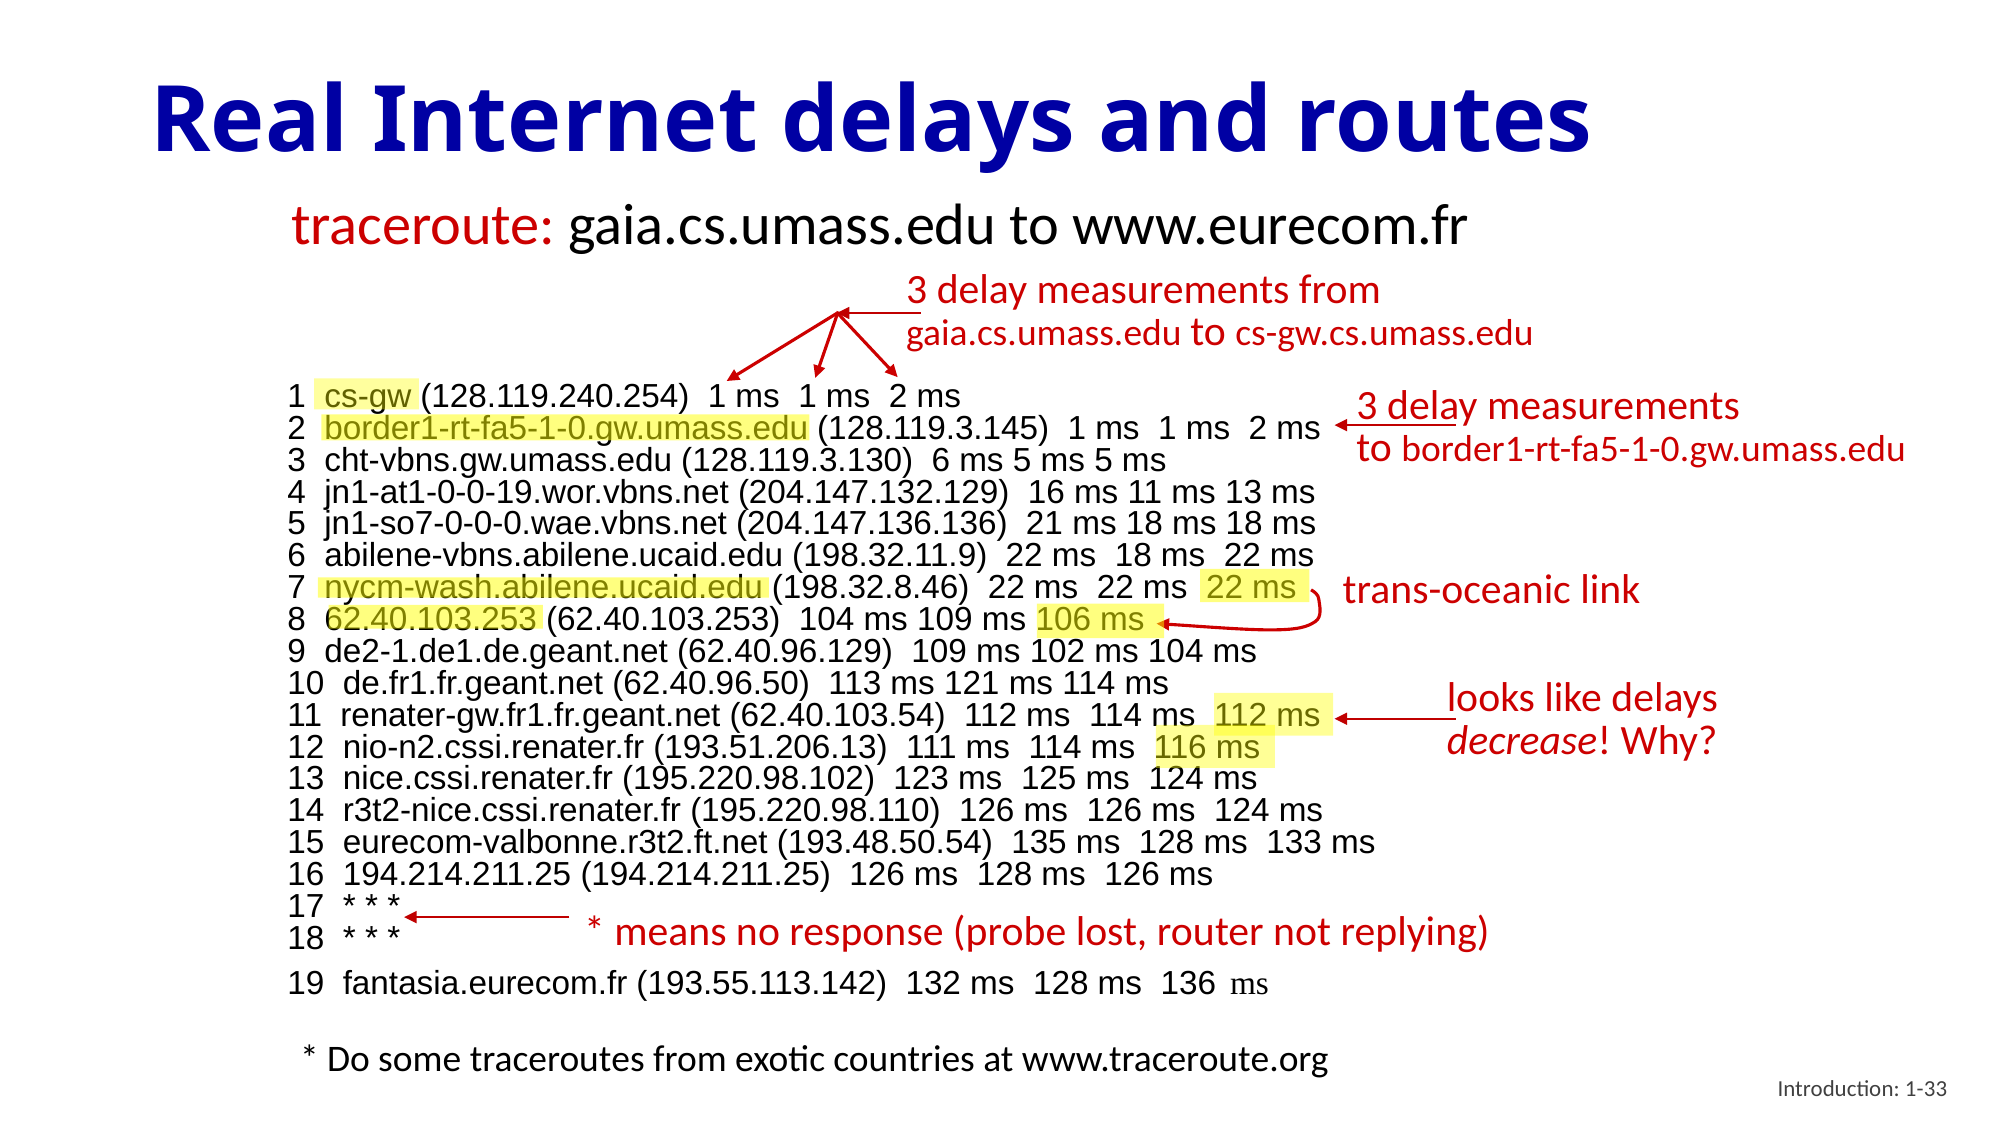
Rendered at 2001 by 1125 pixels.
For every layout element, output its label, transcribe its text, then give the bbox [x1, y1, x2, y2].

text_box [317, 554, 1779, 639]
text_box * Do some traceroutes from exotic countries at www.traceroute.org [285, 1026, 1345, 1087]
text_box 1 cs-gw (128.119.240.254) 1 ms 1 ms 2 ms 2 border1-rt-fa5-1-0.gw.umass.edu (128.119.3.145) 1 ms 1 ms 2 ms 3 cht-vbns.gw.umass.edu (128.119.3.130) 6 ms 5 ms 5 ms 4 jn1-at1-0-0-19.wor.vbns.net (204.147.132.129) 16 ms 11 ms 13 ms 5 jn1-so7-0-0-0.wae.vbns.net (204.147.136.136) 21 ms 18 ms 18 ms 6 abilene-vbns.abilene.ucaid.edu (198.32.11.9) 22 ms 18 ms 22 ms 7 nycm-wash.abilene.ucaid.edu (198.32.8.46) 22 ms 22 ms 22 ms 8 62.40.103.253 (62.40.103.253) 104 ms 109 ms 106 ms 9 de2-1.de1.de.geant.net (62.40.96.129) 109 ms 102 ms 104 ms 10 de.fr1.fr.geant.net (62.40.96.50) 113 ms 121 ms 114 ms 11 renater-gw.fr1.fr.geant.net (62.40.103.54) 112 ms 114 ms 112 ms 12 nio-n2.cssi.renater.fr (193.51.206.13) 111 ms 114 ms 116 ms 13 nice.cssi.renater.fr (195.220.98.102) 123 ms 125 ms 124 ms 14 r3t2-nice.cssi.renater.fr (195.220.98.110) 126 ms 126 ms 124 ms 15 eurecom-valbonne.r3t2.ft.net (193.48.50.54) 135 ms 128 ms 133 ms 16 194.214.211.25 (194.214.211.25) 126 ms 128 ms 126 ms 17 * * * 18 * * * 19 fantasia.eurecom.fr (193.55.113.142) 132 ms 128 ms 136 ms [272, 374, 1623, 1012]
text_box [314, 261, 1866, 410]
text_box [321, 378, 2000, 480]
title Real Internet delays and routes [135, 47, 1861, 195]
text_box traceroute: gaia.cs.umass.edu to www.eurecom.fr [276, 178, 1621, 264]
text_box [404, 896, 1601, 962]
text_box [1155, 670, 1883, 772]
slide_number Introduction: 1-33 [1512, 1056, 1963, 1117]
